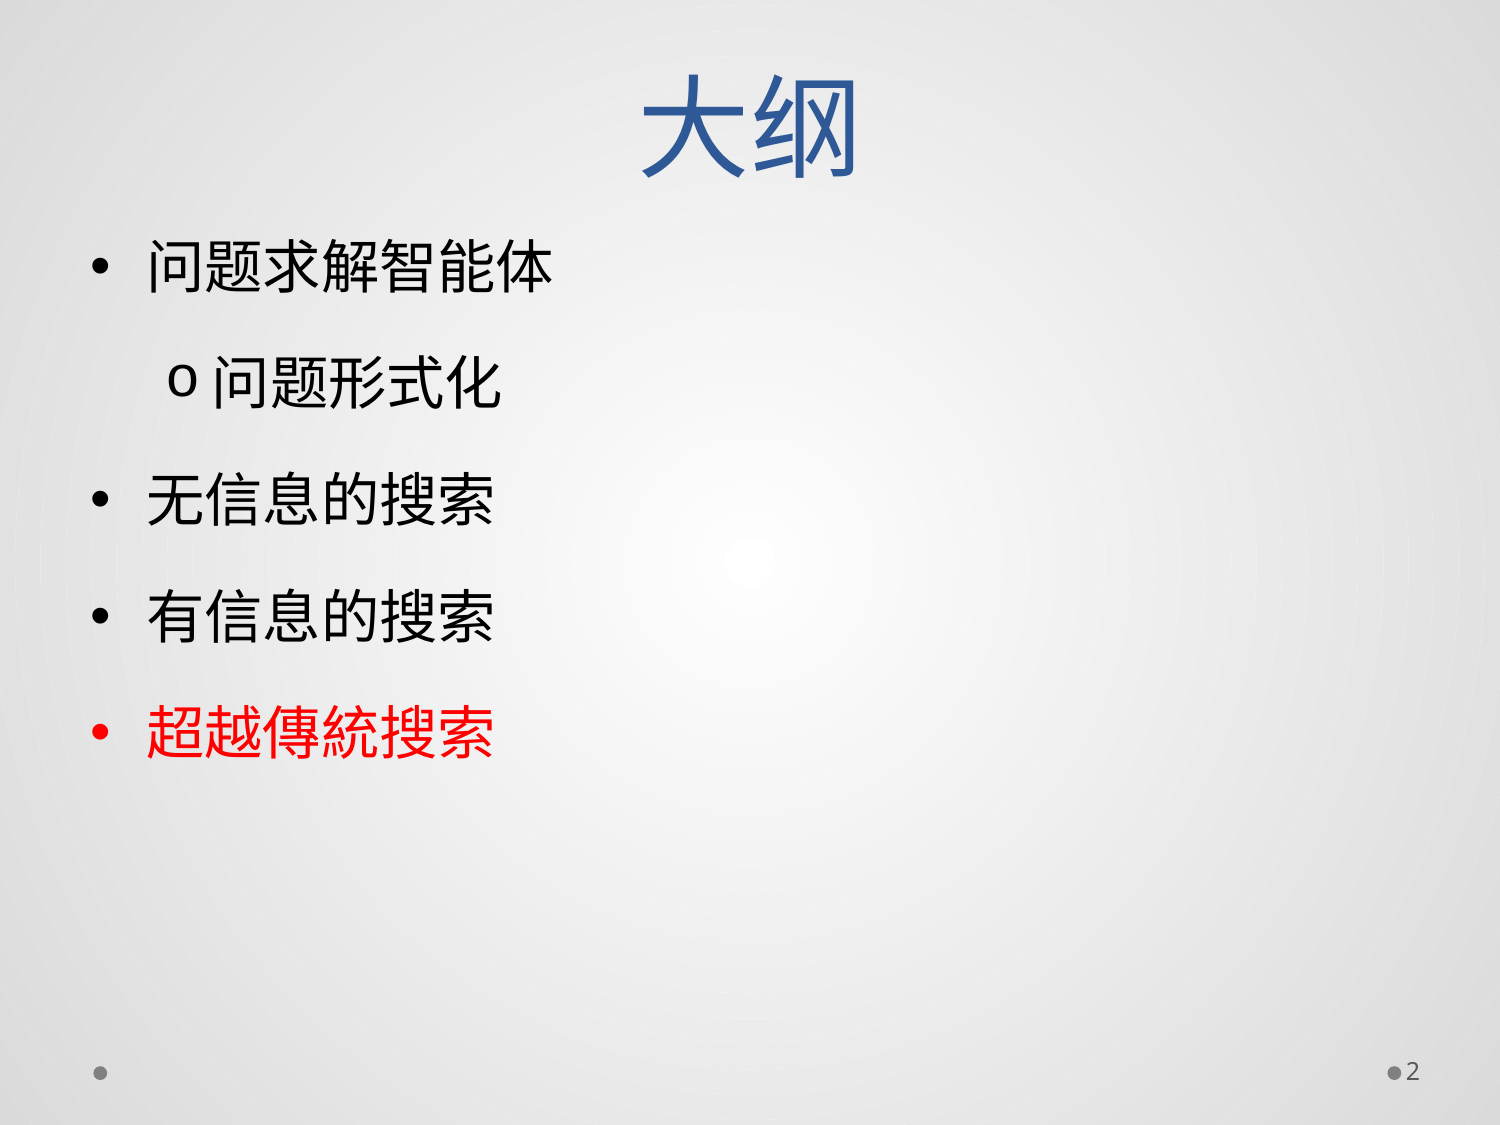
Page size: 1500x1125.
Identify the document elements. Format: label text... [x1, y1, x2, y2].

list 问题求解智能体 问题形式化 无信息的搜索 有信息的搜索 超越傳統搜索 [75, 187, 1425, 930]
title 大纲 [75, 0, 1425, 187]
slide_number 2 [1401, 1042, 1494, 1103]
